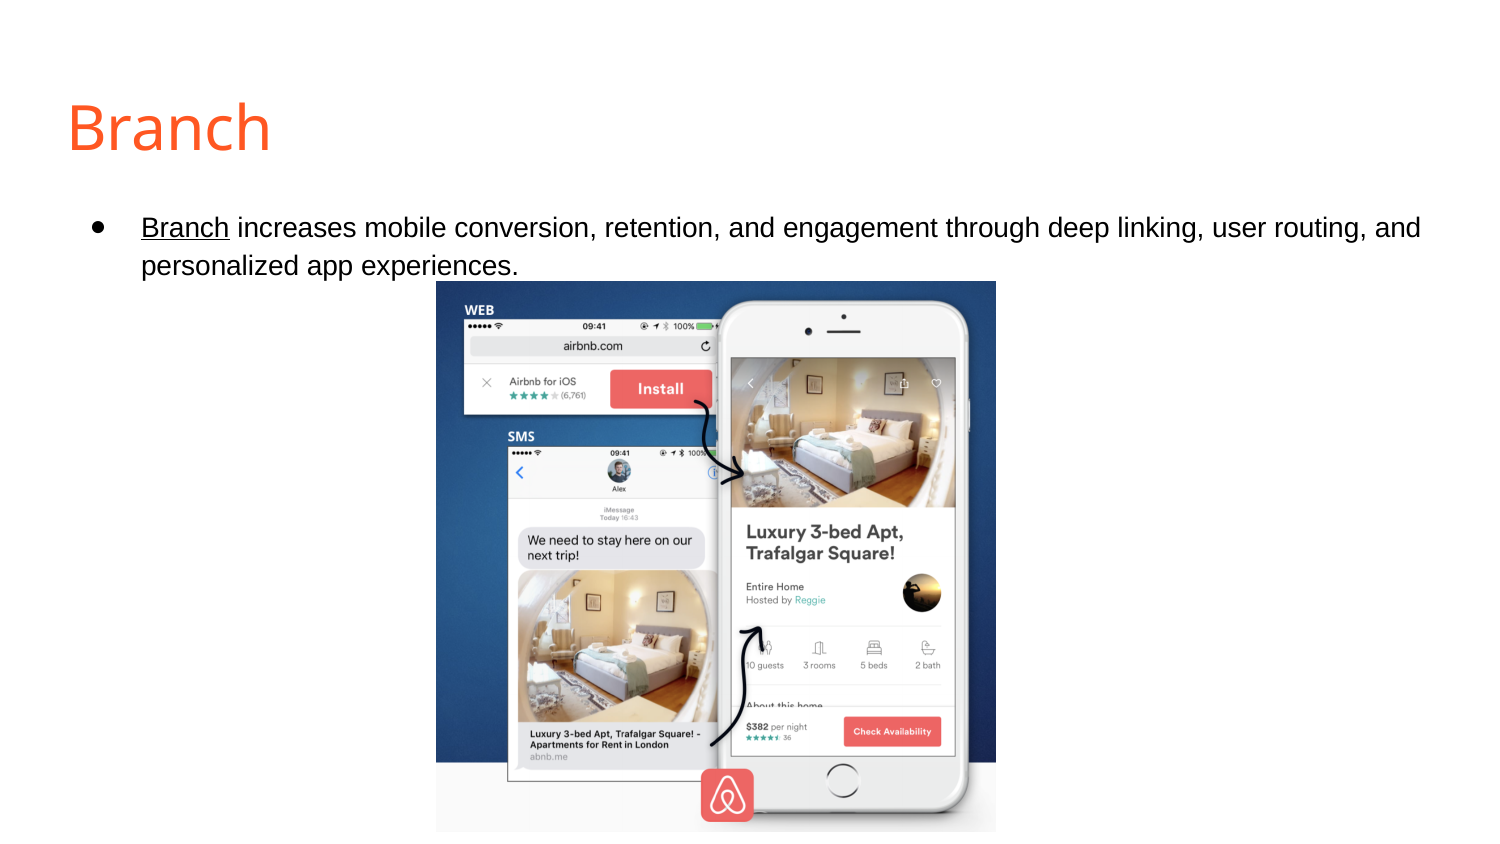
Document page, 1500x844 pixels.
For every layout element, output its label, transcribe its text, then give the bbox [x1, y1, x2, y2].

picture [436, 281, 997, 832]
list Branch increases mobile conversion, retention, and engagement through deep linking, user routing, and personalized app experiences. [51, 189, 1449, 750]
title Branch [51, 72, 1449, 167]
